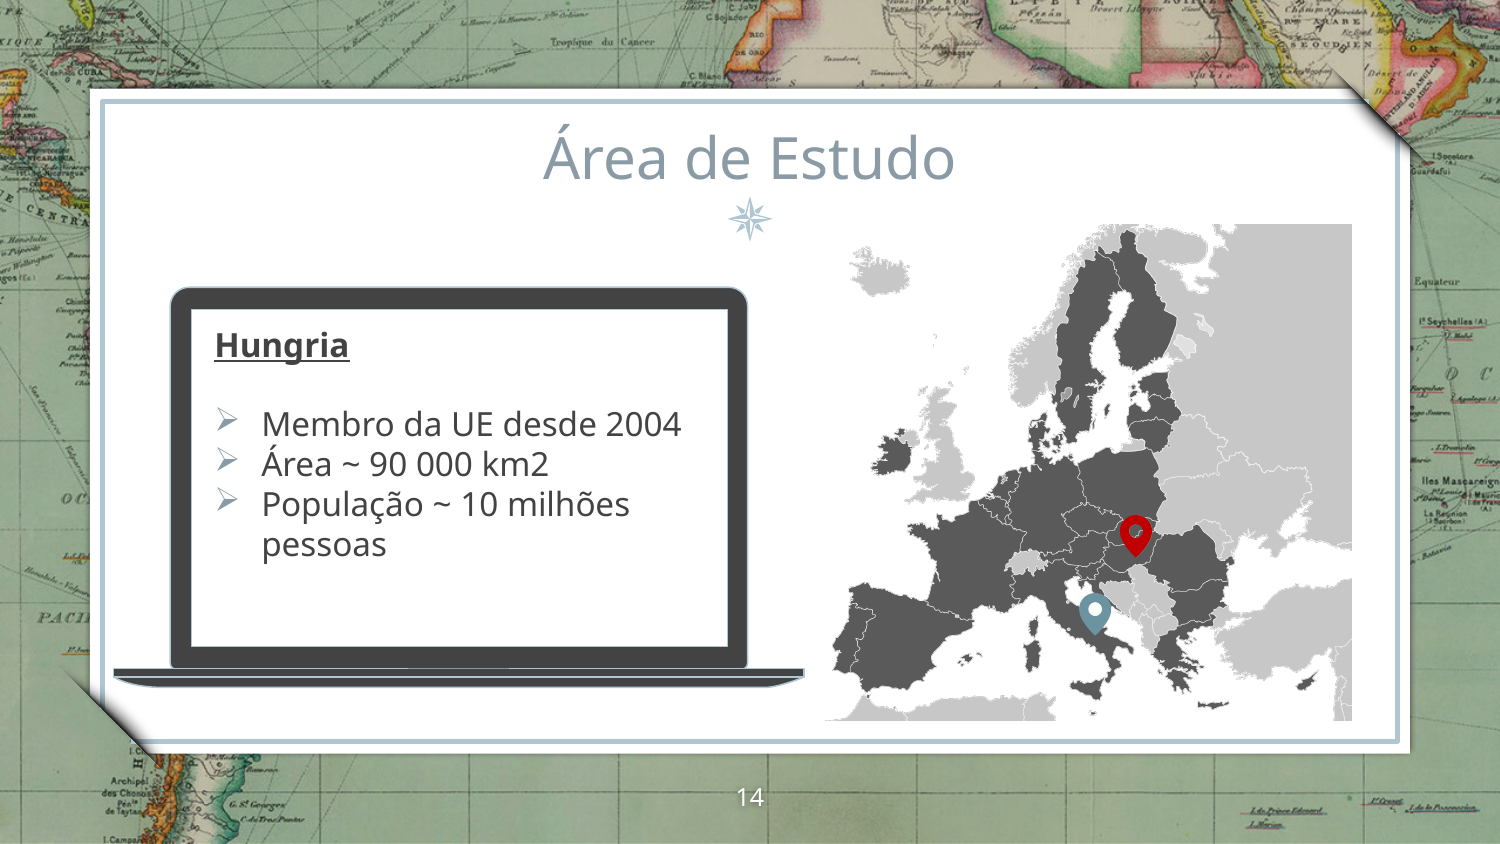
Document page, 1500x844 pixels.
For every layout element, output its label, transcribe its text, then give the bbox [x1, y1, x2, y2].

slide_number 14 [705, 753, 795, 844]
picture [785, 223, 1353, 722]
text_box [113, 286, 805, 688]
picture [0, 0, 1500, 844]
title Área de Estudo [164, 101, 1336, 192]
